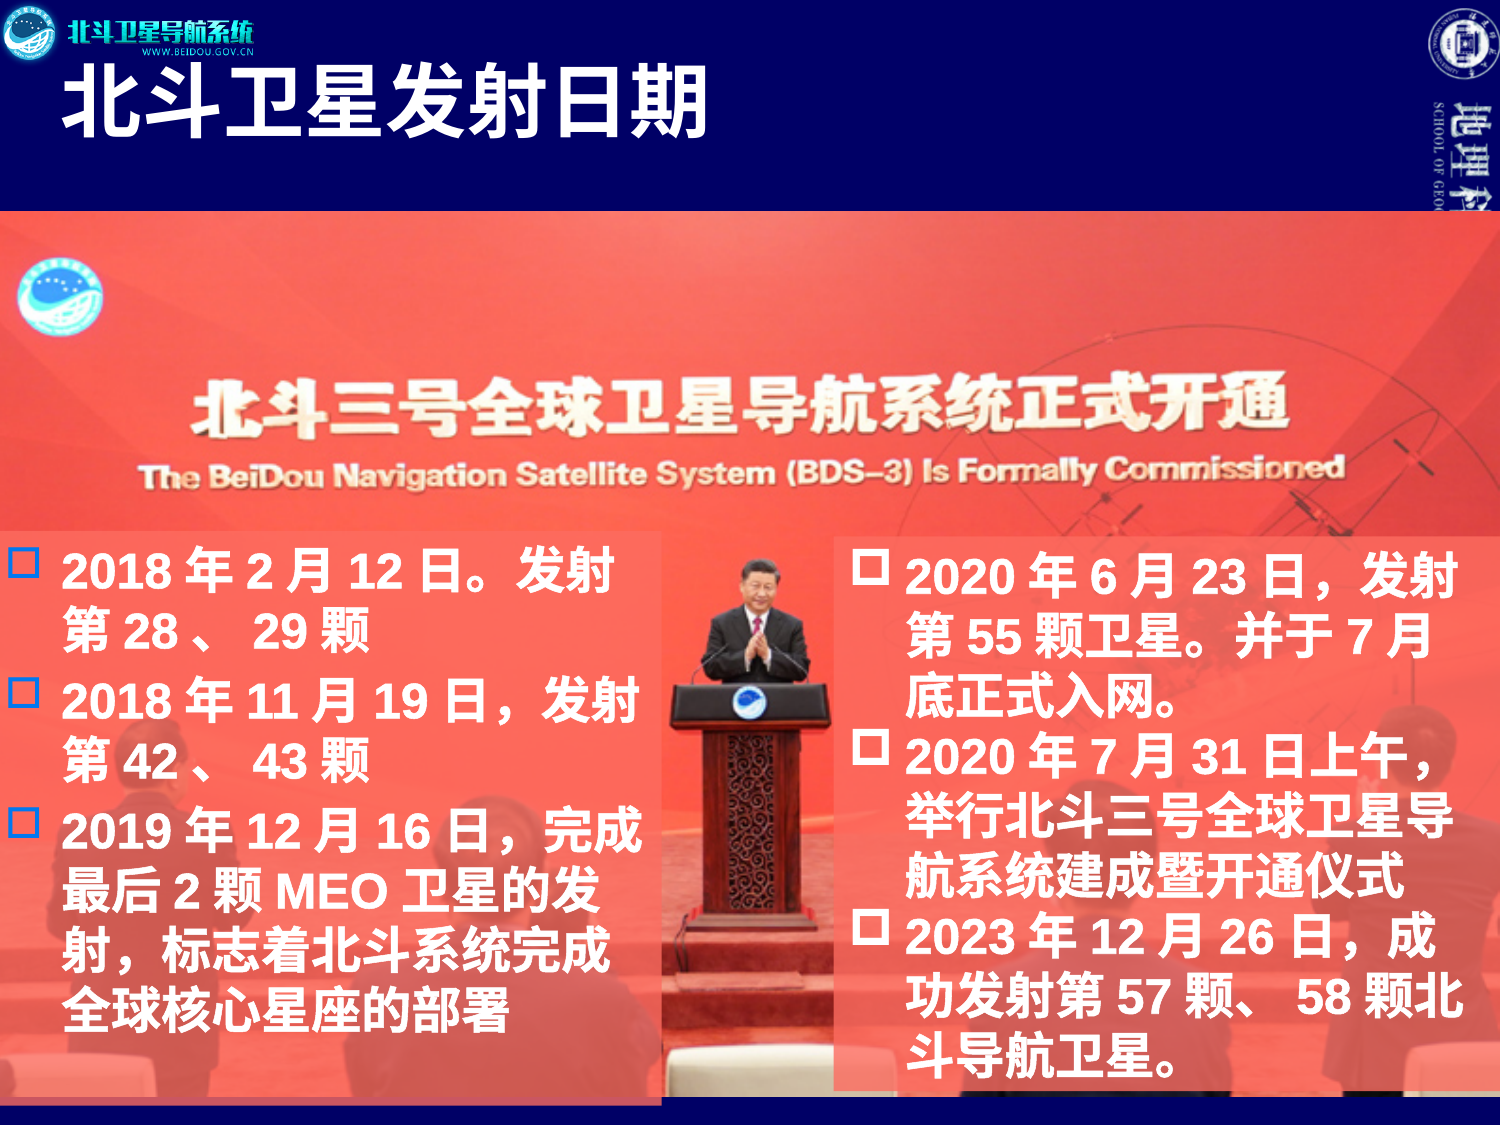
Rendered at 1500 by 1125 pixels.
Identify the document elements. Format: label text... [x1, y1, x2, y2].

picture [0, 211, 1500, 1098]
title 北斗卫星发射日期 [45, 28, 991, 170]
picture [0, 0, 254, 67]
